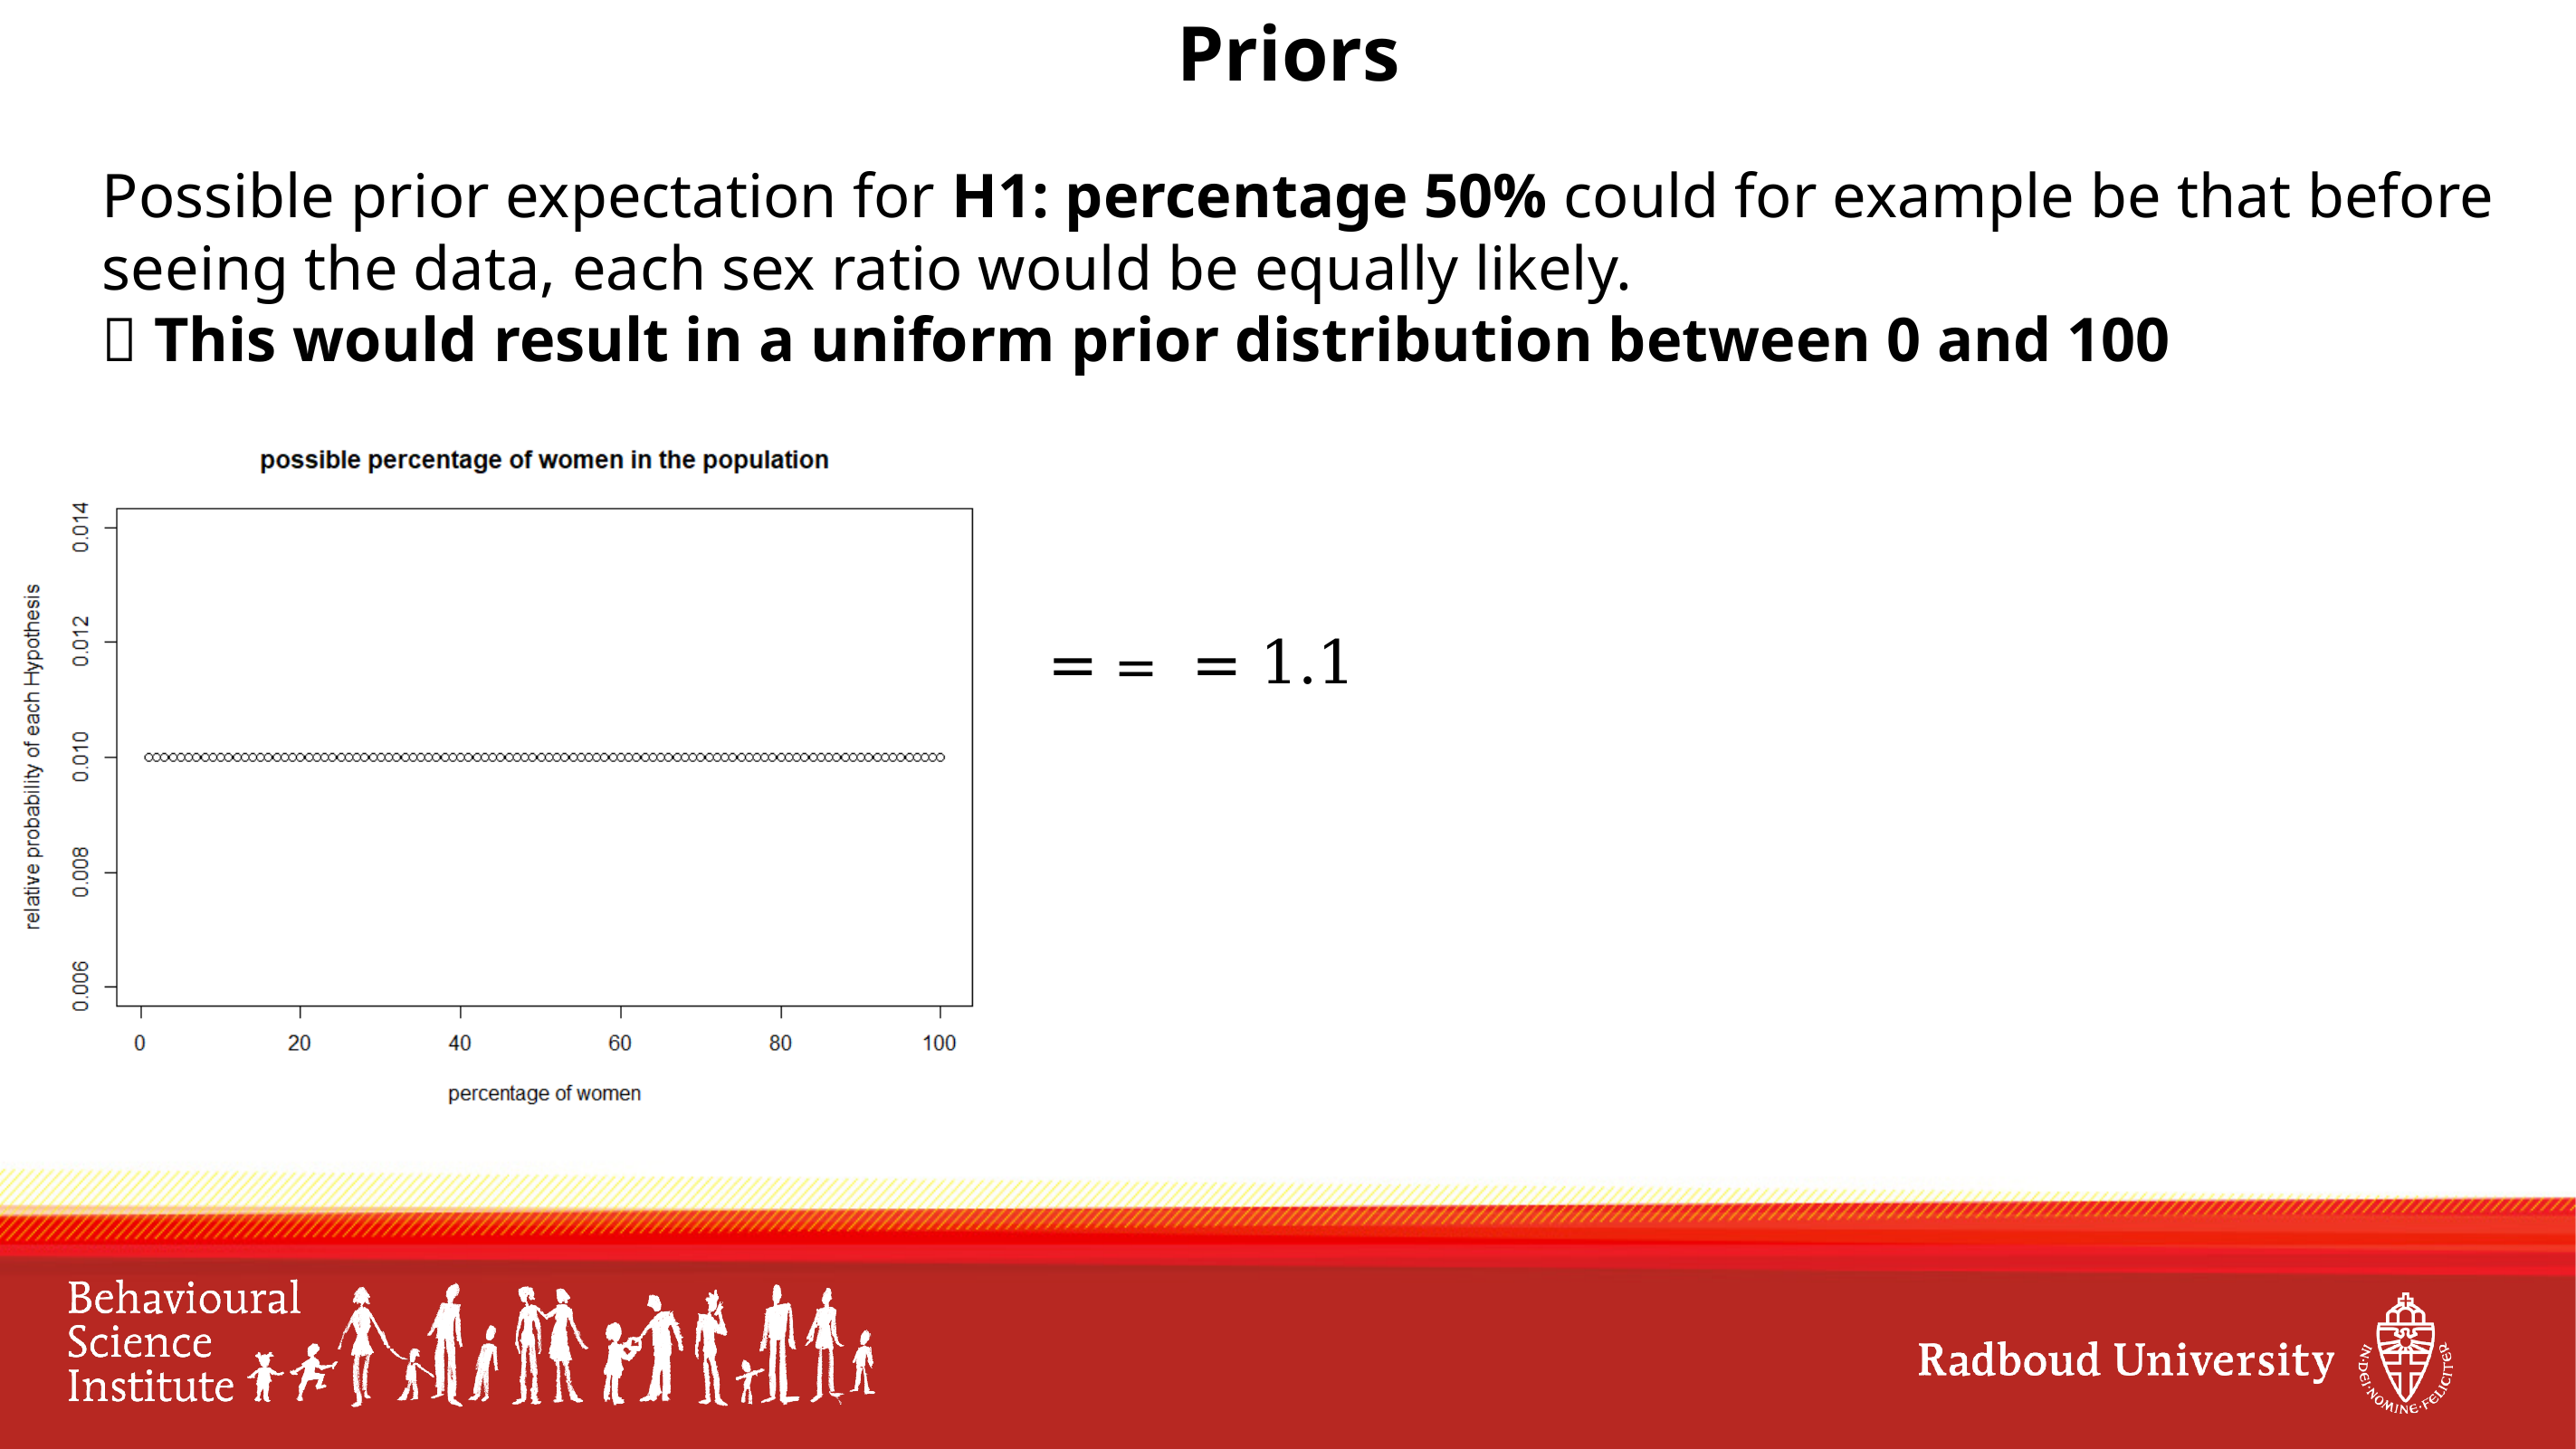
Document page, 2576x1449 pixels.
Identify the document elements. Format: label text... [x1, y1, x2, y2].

picture [2102, 208, 2117, 214]
picture [260, 208, 275, 214]
title Priors [0, 0, 2576, 208]
picture [773, 208, 789, 214]
picture [1765, 208, 1781, 214]
picture [1602, 208, 1618, 214]
picture [883, 208, 900, 214]
picture [2319, 208, 2334, 214]
picture [1640, 208, 1655, 214]
picture [1999, 208, 2015, 214]
picture [438, 208, 454, 214]
picture [2409, 208, 2425, 214]
picture [582, 208, 597, 214]
picture [700, 208, 714, 214]
picture [148, 208, 165, 214]
picture [1905, 208, 1920, 214]
picture [2244, 208, 2258, 214]
picture [1692, 208, 1707, 214]
picture [362, 208, 377, 214]
picture [0, 208, 2576, 1449]
